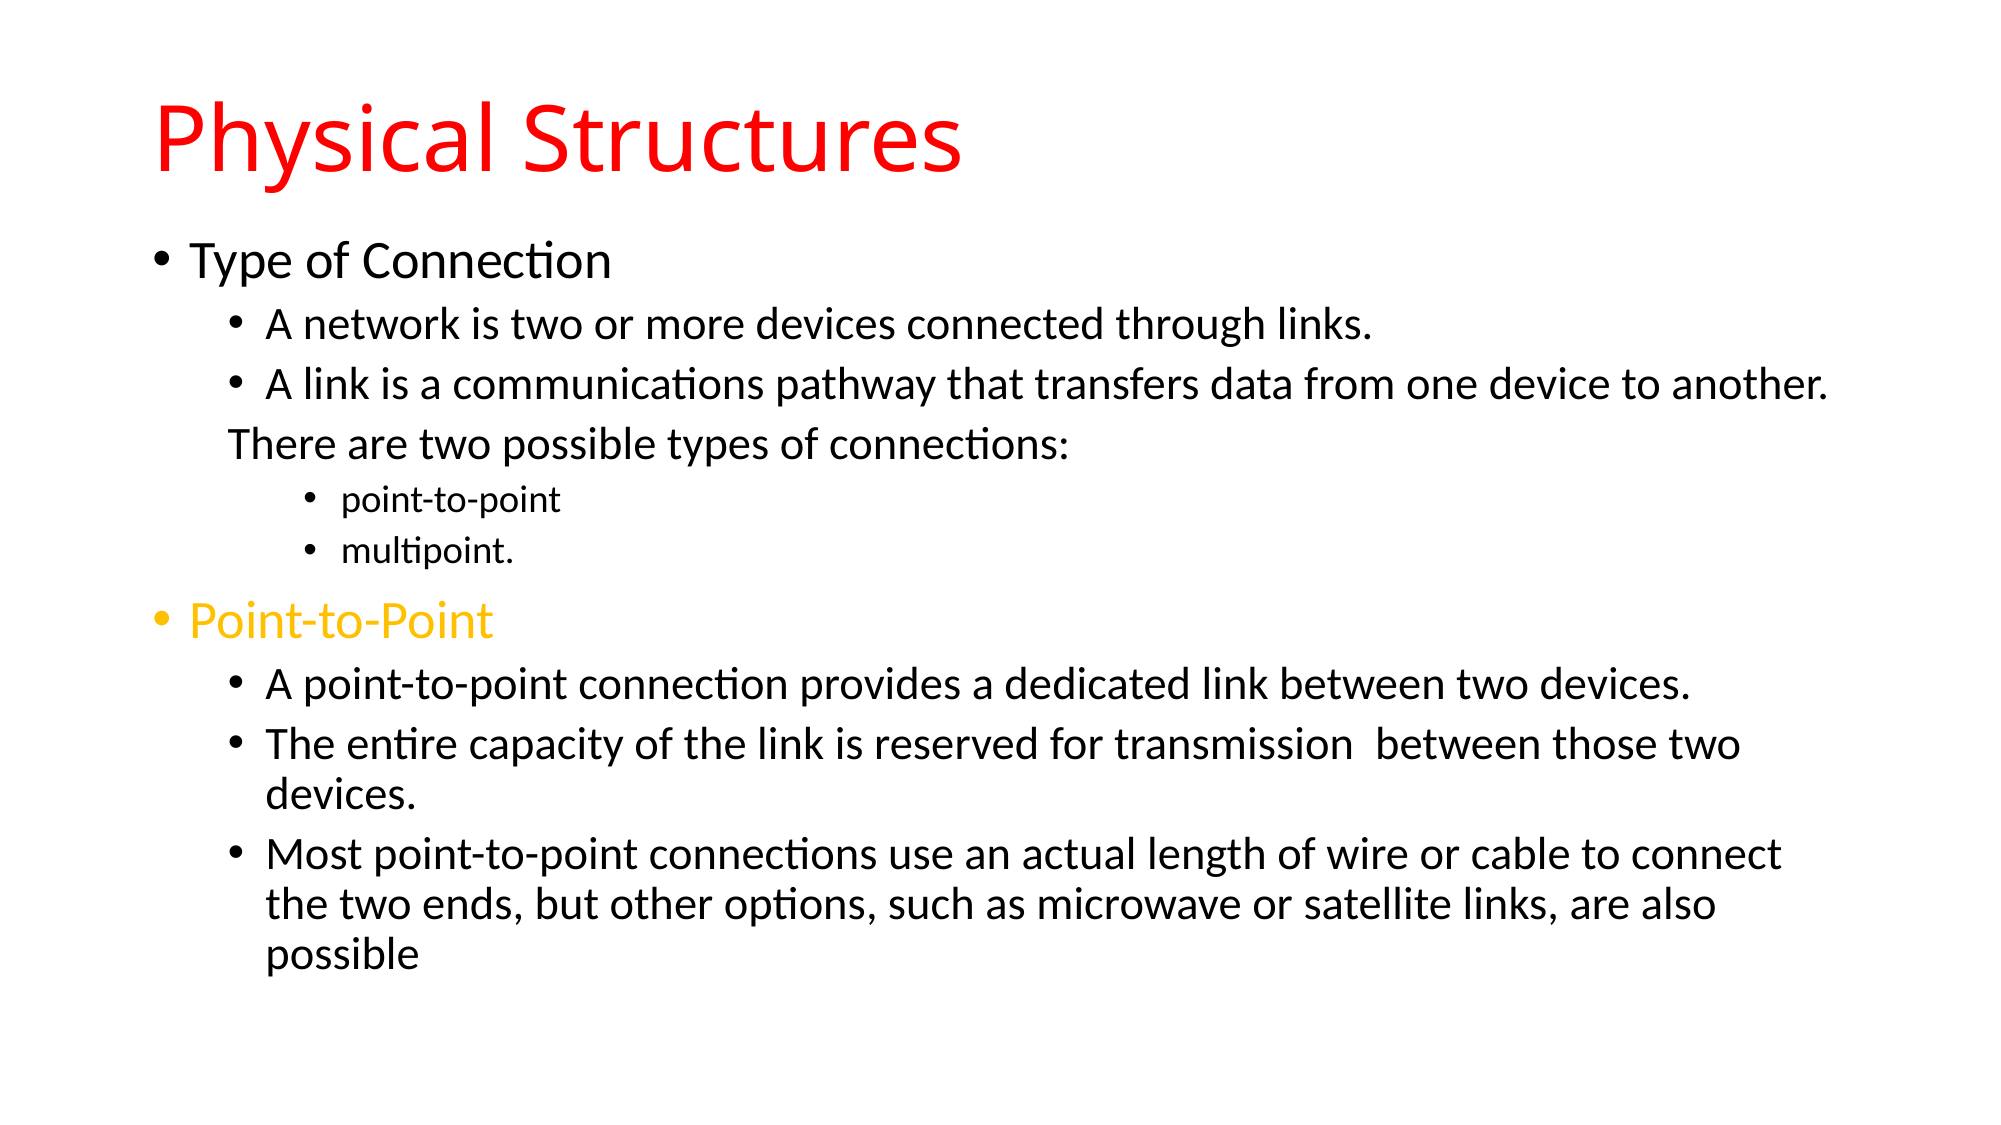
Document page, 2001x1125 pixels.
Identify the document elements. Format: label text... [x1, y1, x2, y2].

title Physical Structures [137, 59, 1863, 223]
list Type of Connection A network is two or more devices connected through links. A link is a communications pathway that transfers data from one device to another. There are two possible types of connections: point-to-point multipoint. Point-to-Point A point-to-point connection provides a dedicated link between two devices. The entire capacity of the link is reserved for transmission between those two devices. Most point-to-point connections use an actual length of wire or cable to connect the two ends, but other options, such as microwave or satellite links, are also possible [137, 223, 1863, 1014]
